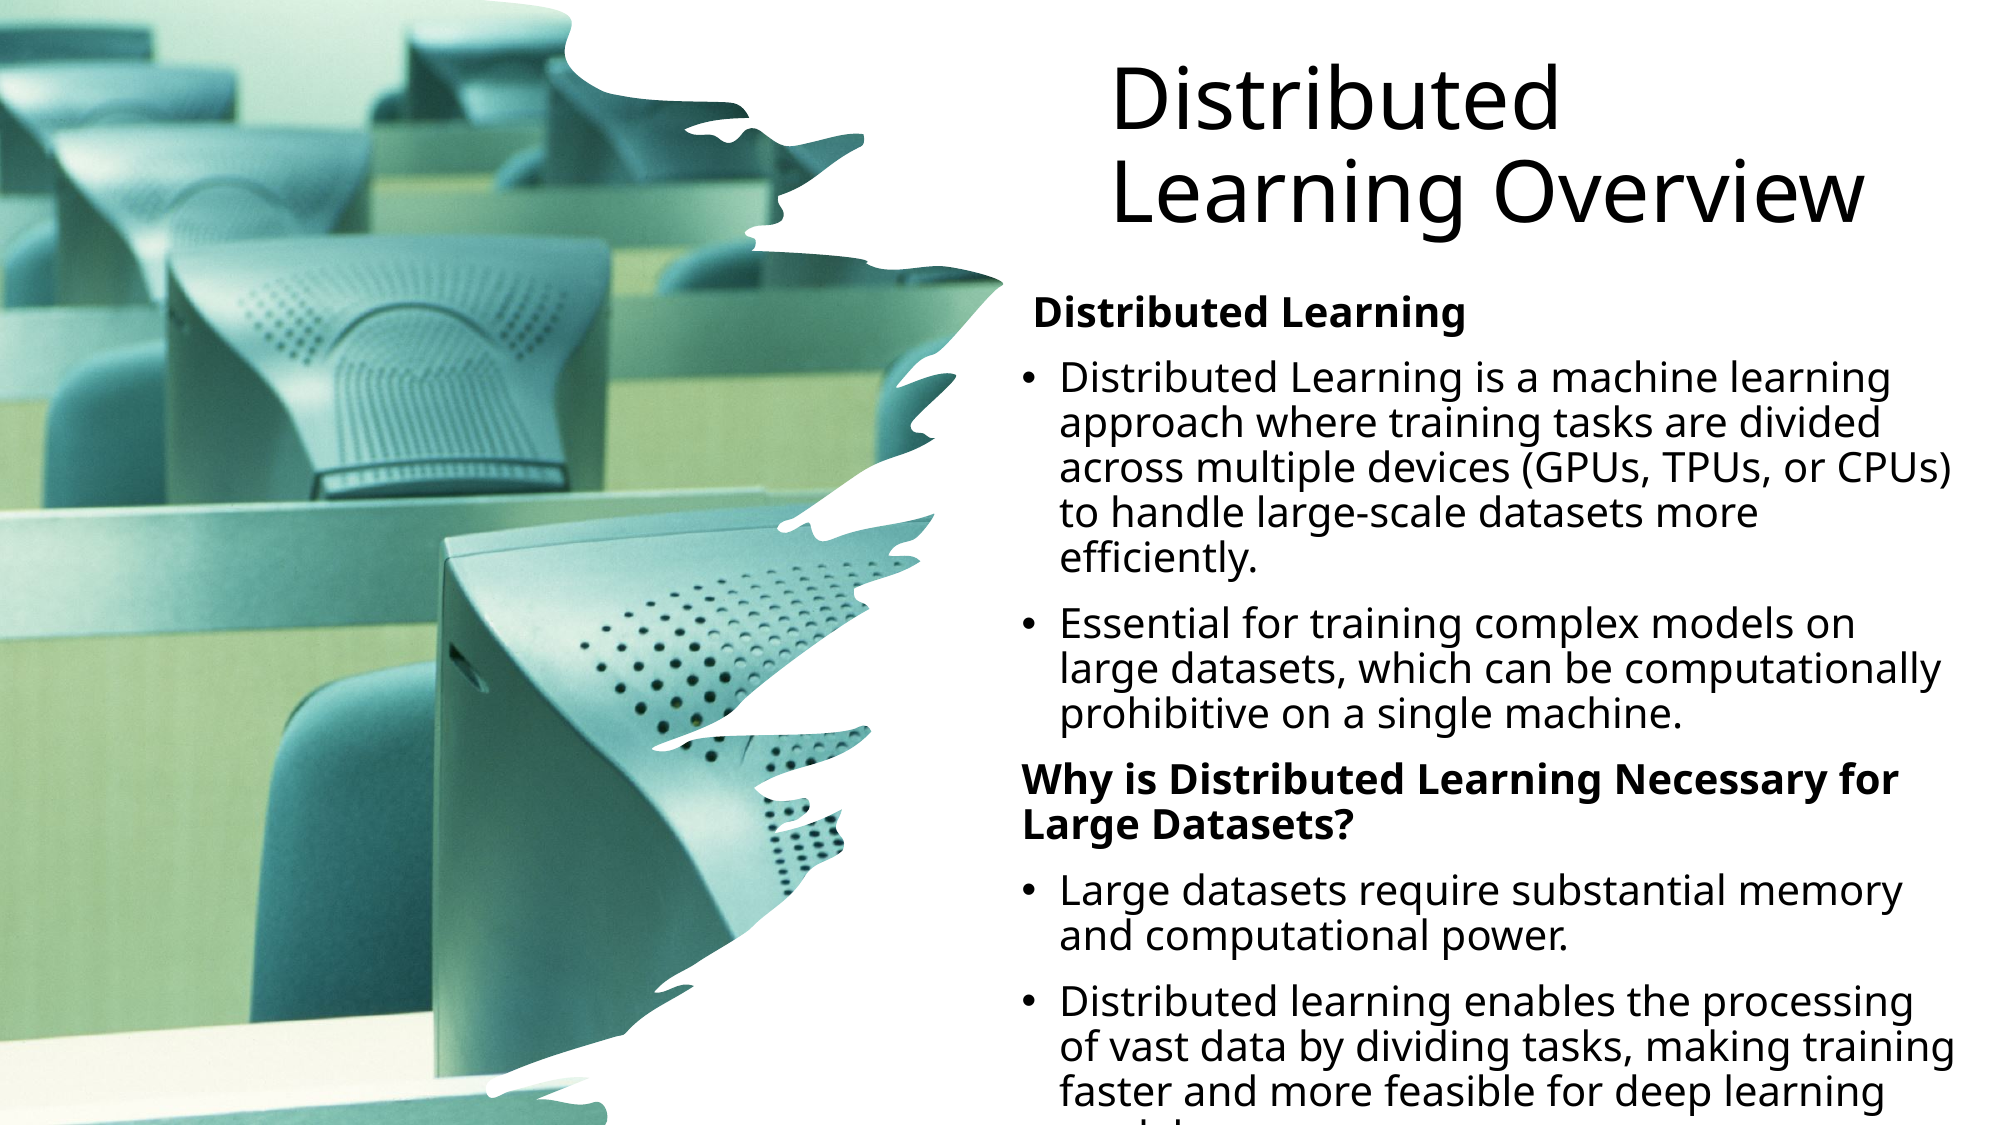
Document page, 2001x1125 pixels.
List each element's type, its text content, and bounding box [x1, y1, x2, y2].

title Distributed Learning Overview [1094, 0, 1889, 283]
picture [0, 0, 1004, 1125]
list Distributed Learning Distributed Learning is a machine learning approach where training tasks are divided across multiple devices (GPUs, TPUs, or CPUs) to handle large-scale datasets more efficiently. Essential for training complex models on large datasets, which can be computationally prohibitive on a single machine. Why is Distributed Learning Necessary for Large Datasets? Large datasets require substantial memory and computational power. Distributed learning enables the processing of vast data by dividing tasks, making training faster and more feasible for deep learning models. [1006, 283, 1976, 1108]
